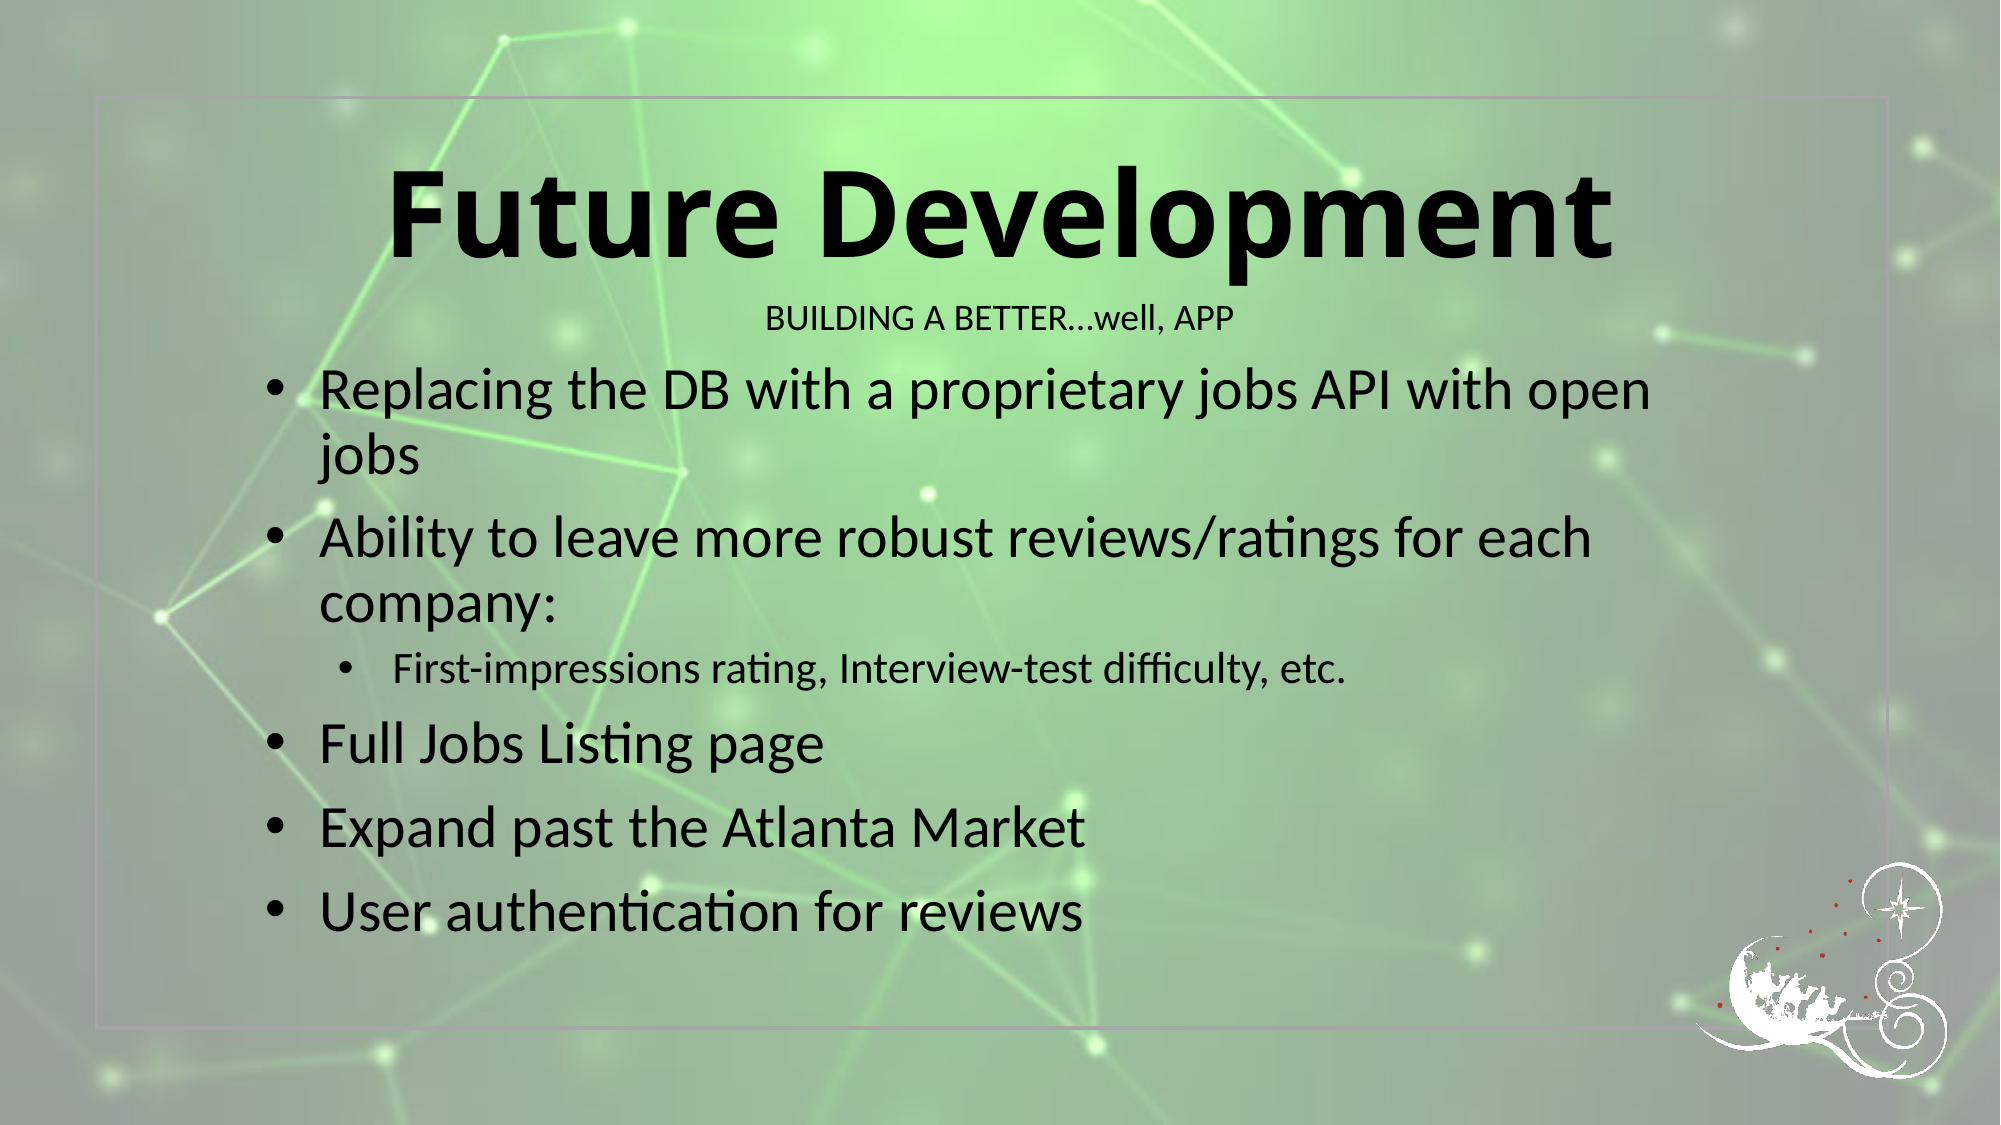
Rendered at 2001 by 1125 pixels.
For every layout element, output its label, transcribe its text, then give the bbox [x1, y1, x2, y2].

subtitle BUILDING A BETTER…well, APP Replacing the DB with a proprietary jobs API with open jobs Ability to leave more robust reviews/ratings for each company: First-impressions rating, Interview-test difficulty, etc. Full Jobs Listing page Expand past the Atlanta Market User authentication for reviews [249, 290, 1750, 955]
text_box [96, 97, 1888, 1029]
title Future Development [249, 145, 1750, 290]
picture [1693, 862, 1948, 1079]
